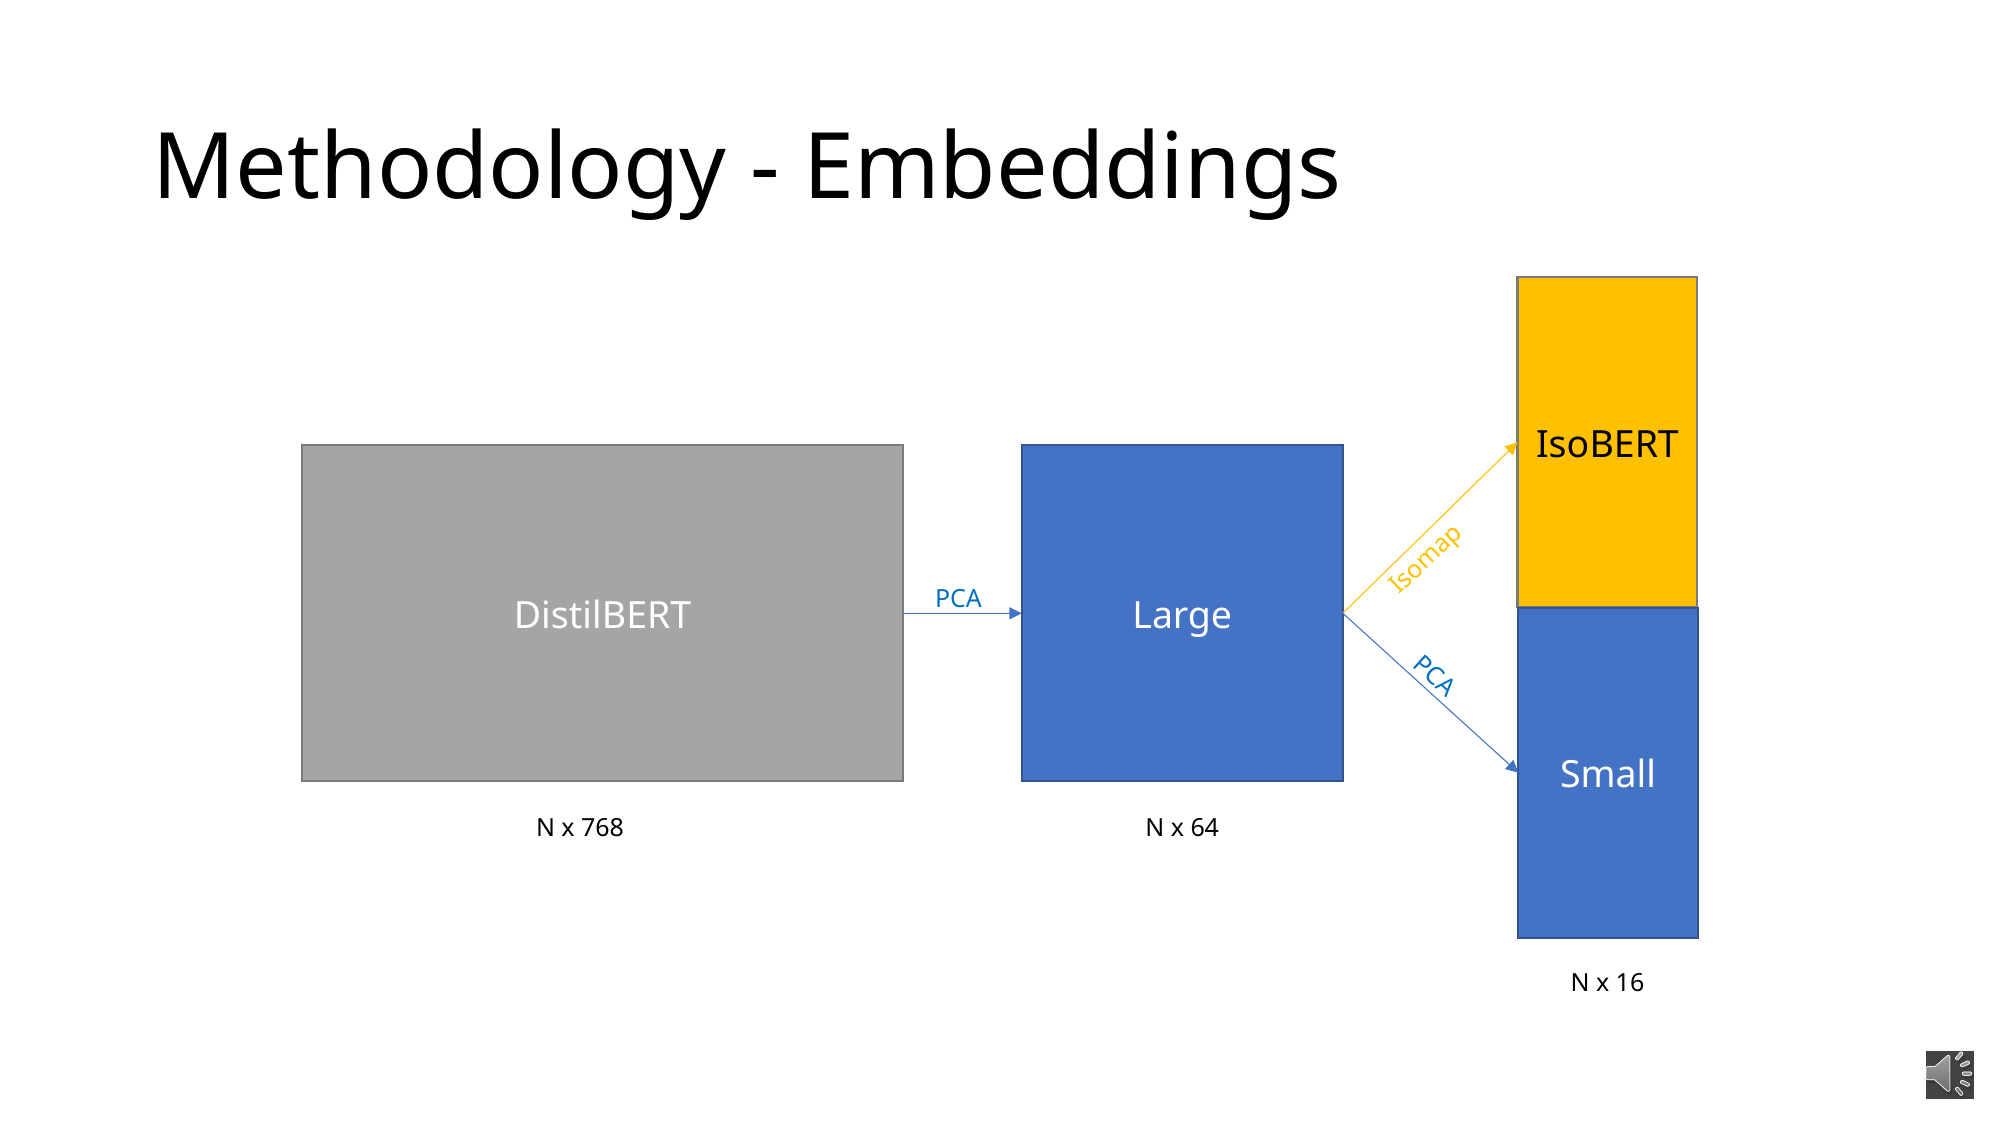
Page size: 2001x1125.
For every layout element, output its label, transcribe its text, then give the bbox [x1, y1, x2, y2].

title Methodology - Embeddings [137, 59, 1863, 278]
picture [1924, 1049, 1976, 1100]
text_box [301, 277, 1699, 1006]
